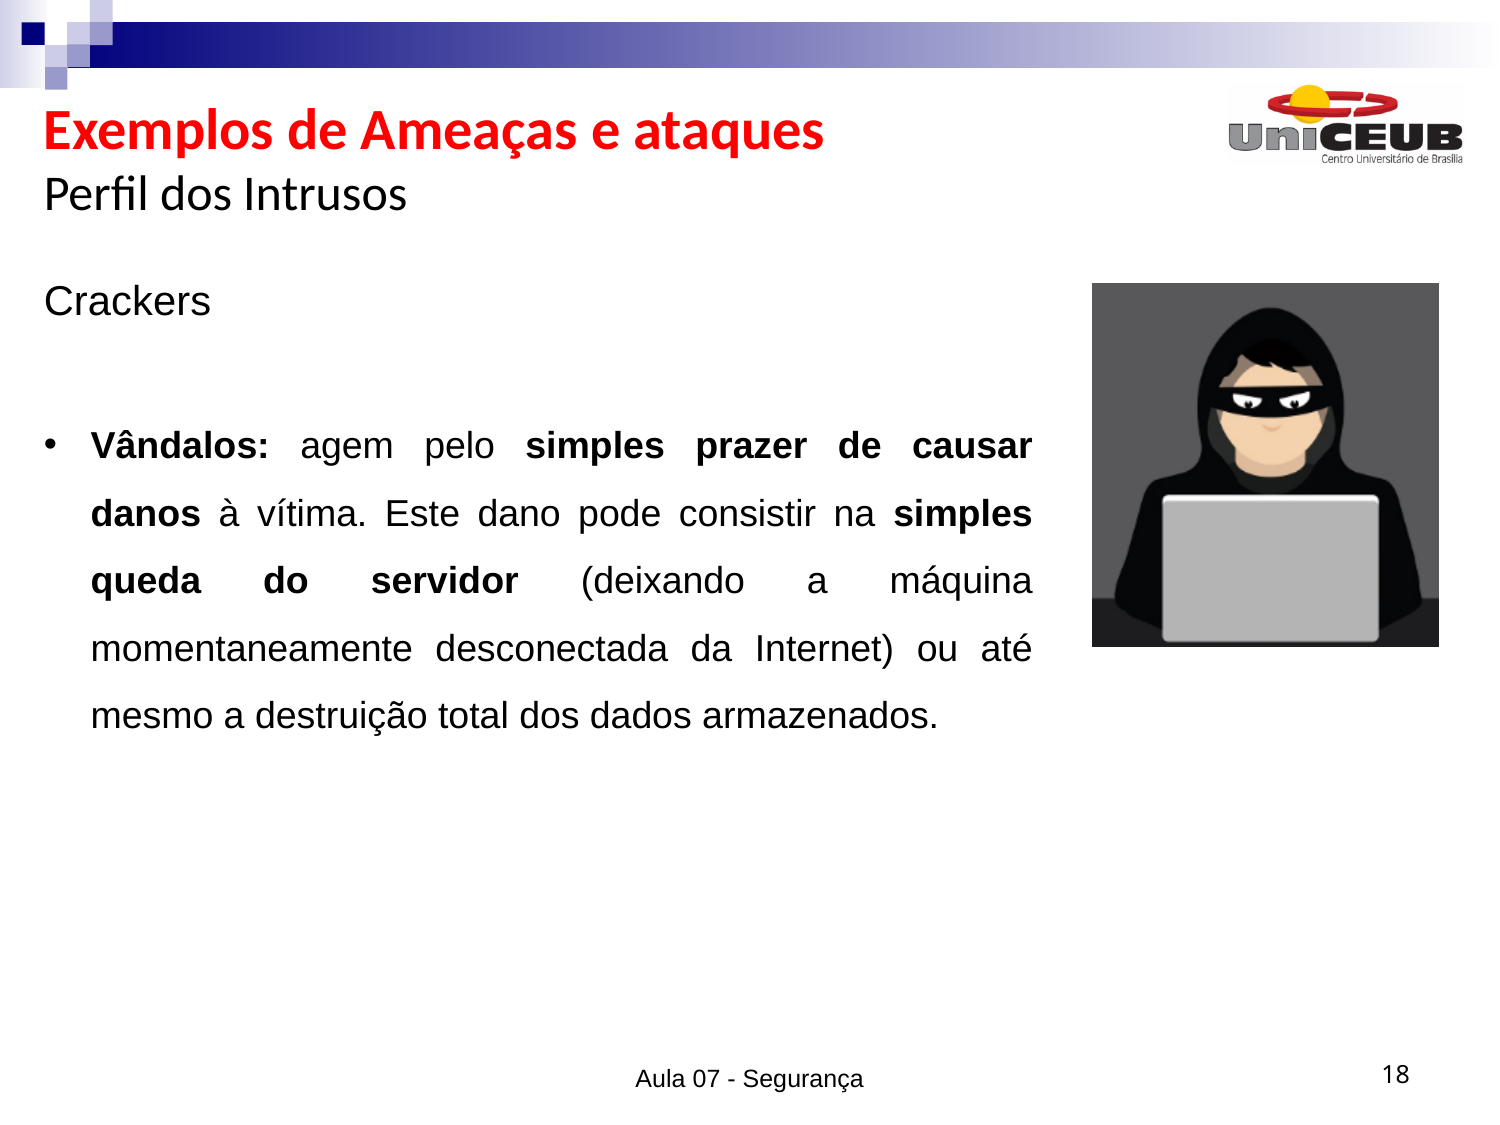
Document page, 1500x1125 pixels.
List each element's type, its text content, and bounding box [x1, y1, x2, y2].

footer Aula 07 - Segurança [512, 1025, 988, 1100]
text_box Crackers Vândalos: agem pelo simples prazer de causar danos à vítima. Este dano pode consistir na simples queda do servidor (deixando a máquina momentaneamente desconectada da Internet) ou até mesmo a destruição total dos dados armazenados. [28, 241, 1048, 749]
slide_number 18 [1074, 1025, 1425, 1100]
picture [1227, 83, 1464, 165]
picture [1092, 283, 1440, 648]
text_box Exemplos de Ameaças e ataques Perfil dos Intrusos [28, 83, 1321, 230]
